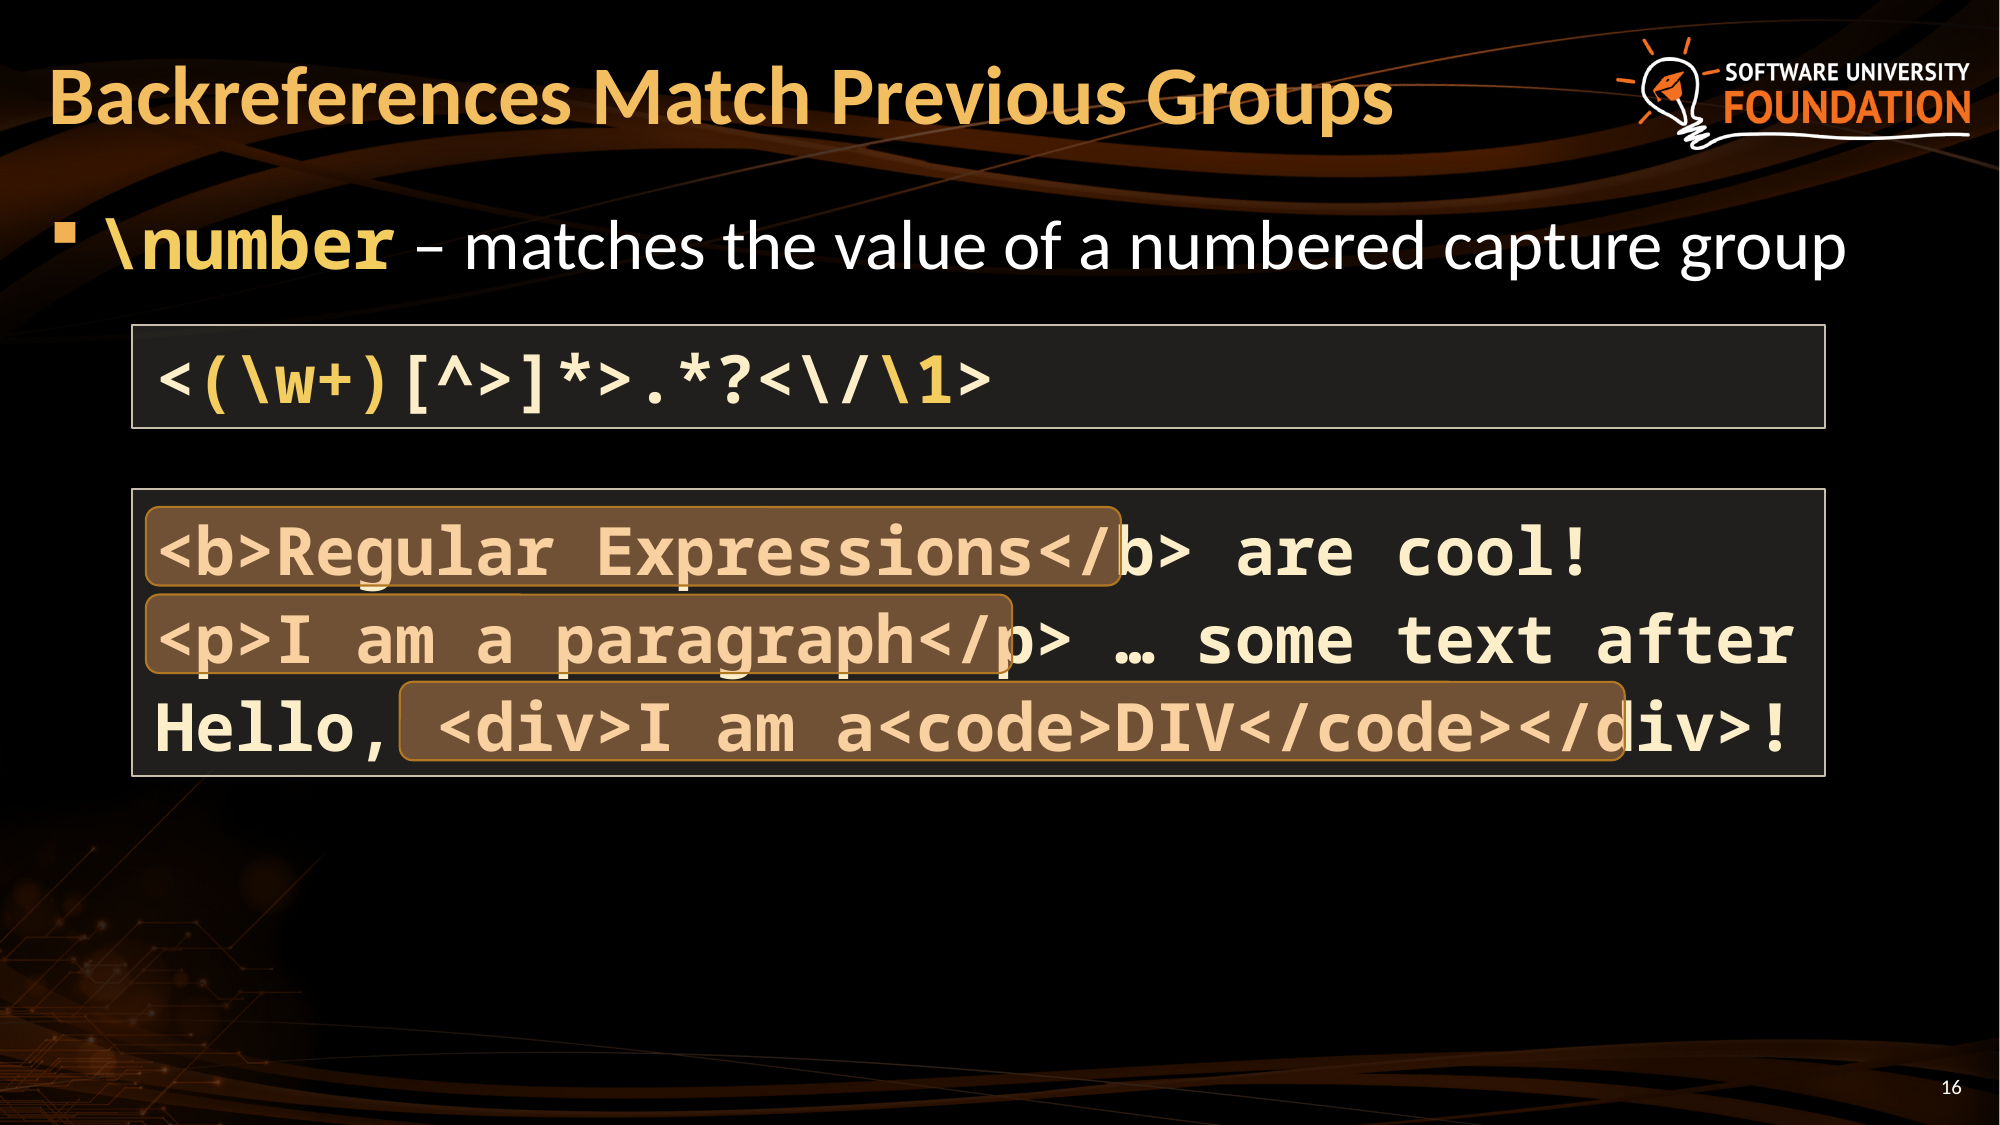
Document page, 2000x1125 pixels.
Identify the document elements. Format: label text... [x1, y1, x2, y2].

text_box [144, 593, 1014, 675]
picture [0, 0, 2000, 1125]
text_box <b>Regular Expressions</b> are cool! <p>I am a paragraph</p> … some text after Hello, <div>I am a<code>DIV</code></div>! [132, 488, 1825, 777]
text_box [144, 505, 1122, 587]
list \number – matches the value of a numbered capture group [31, 188, 1968, 1103]
text_box [398, 680, 1626, 762]
text_box <(\w+)[^>]*>.*?<\/\1> [132, 324, 1825, 429]
title Backreferences Match Previous Groups [30, 6, 1602, 189]
